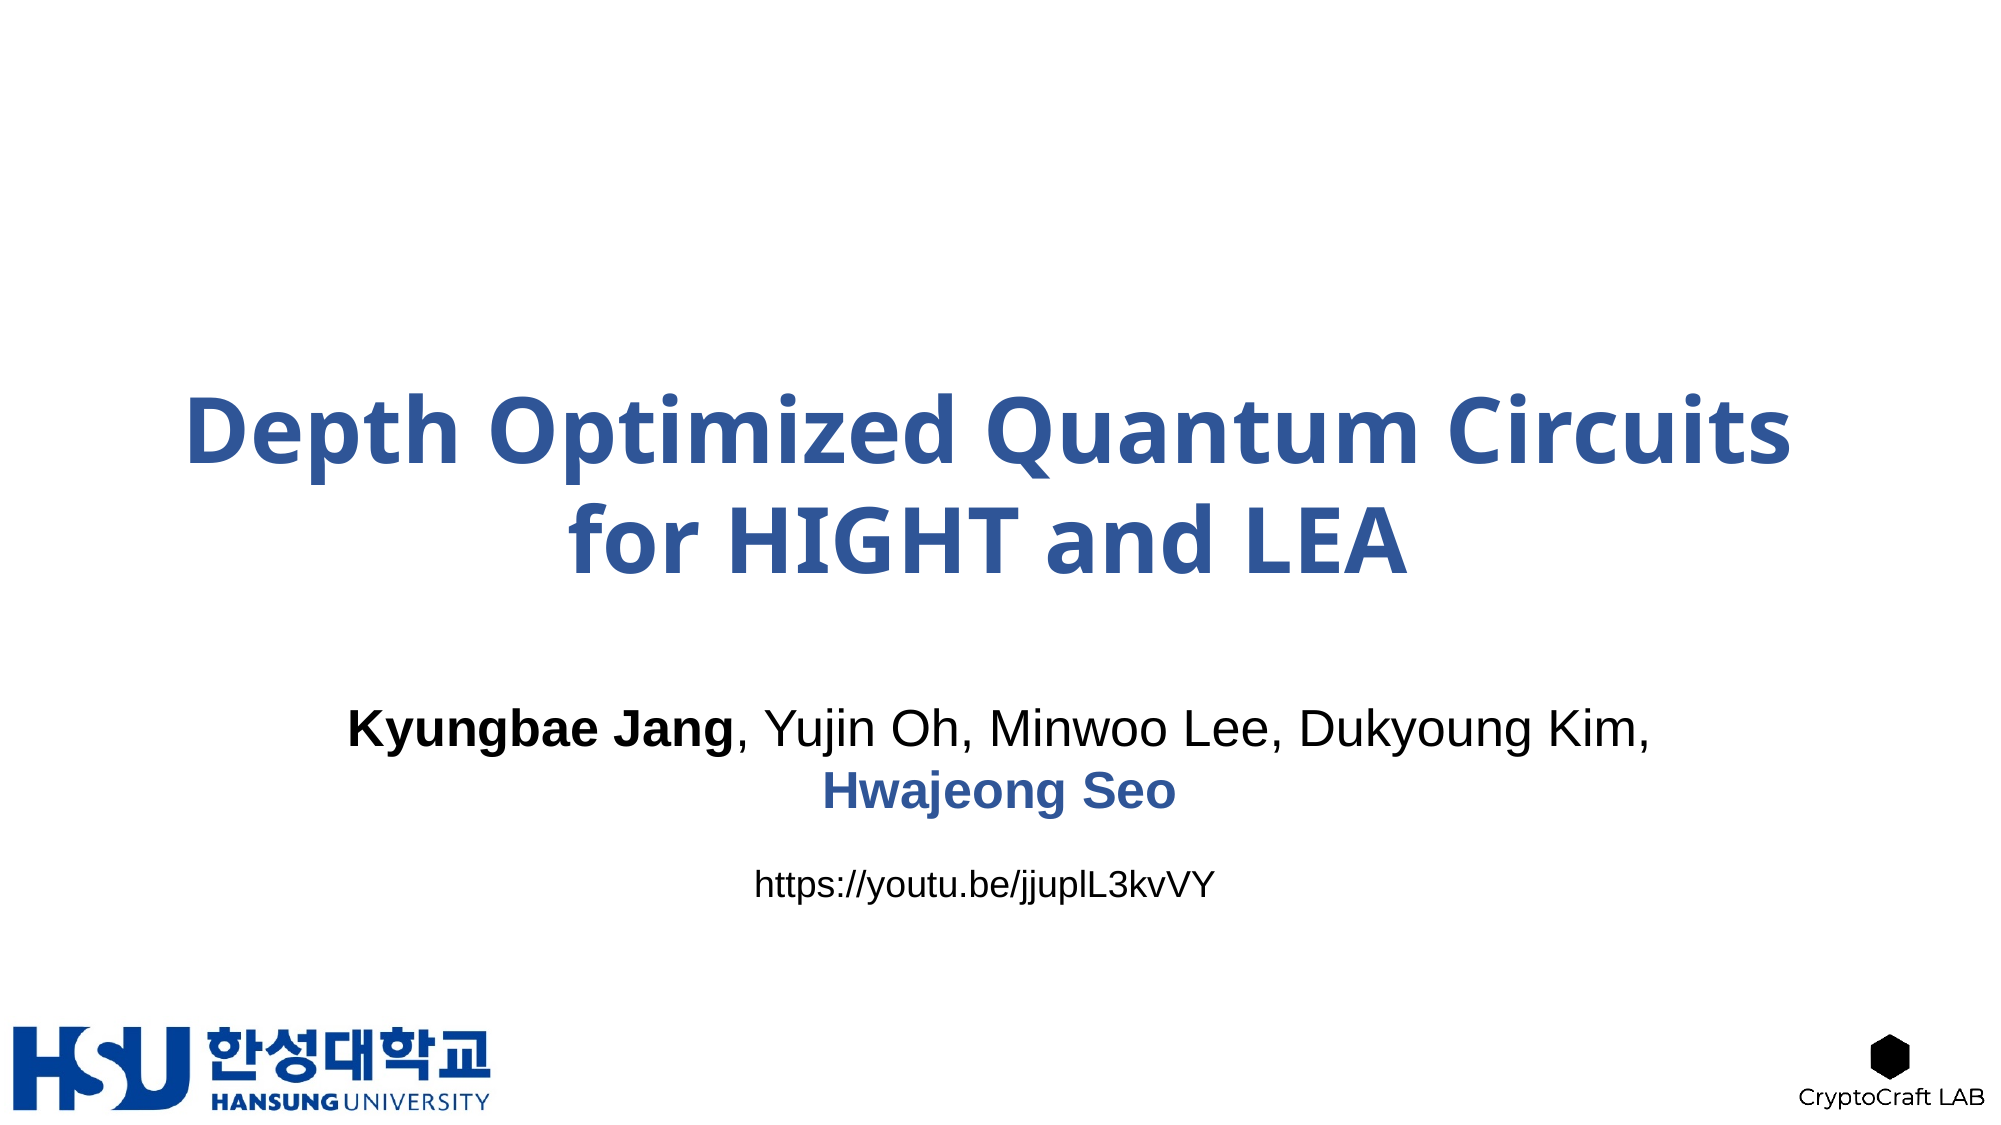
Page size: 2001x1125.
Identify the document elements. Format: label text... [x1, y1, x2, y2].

picture [4, 1016, 501, 1122]
text_box Kyungbae Jang, Yujin Oh, Minwoo Lee, Dukyoung Kim, Hwajeong Seo [323, 686, 1677, 827]
picture [1784, 1019, 2000, 1125]
text_box Depth Optimized Quantum Circuits for HIGHT and LEA [167, 364, 1833, 599]
text_box https://youtu.be/jjuplL3kvVY [739, 852, 1261, 912]
